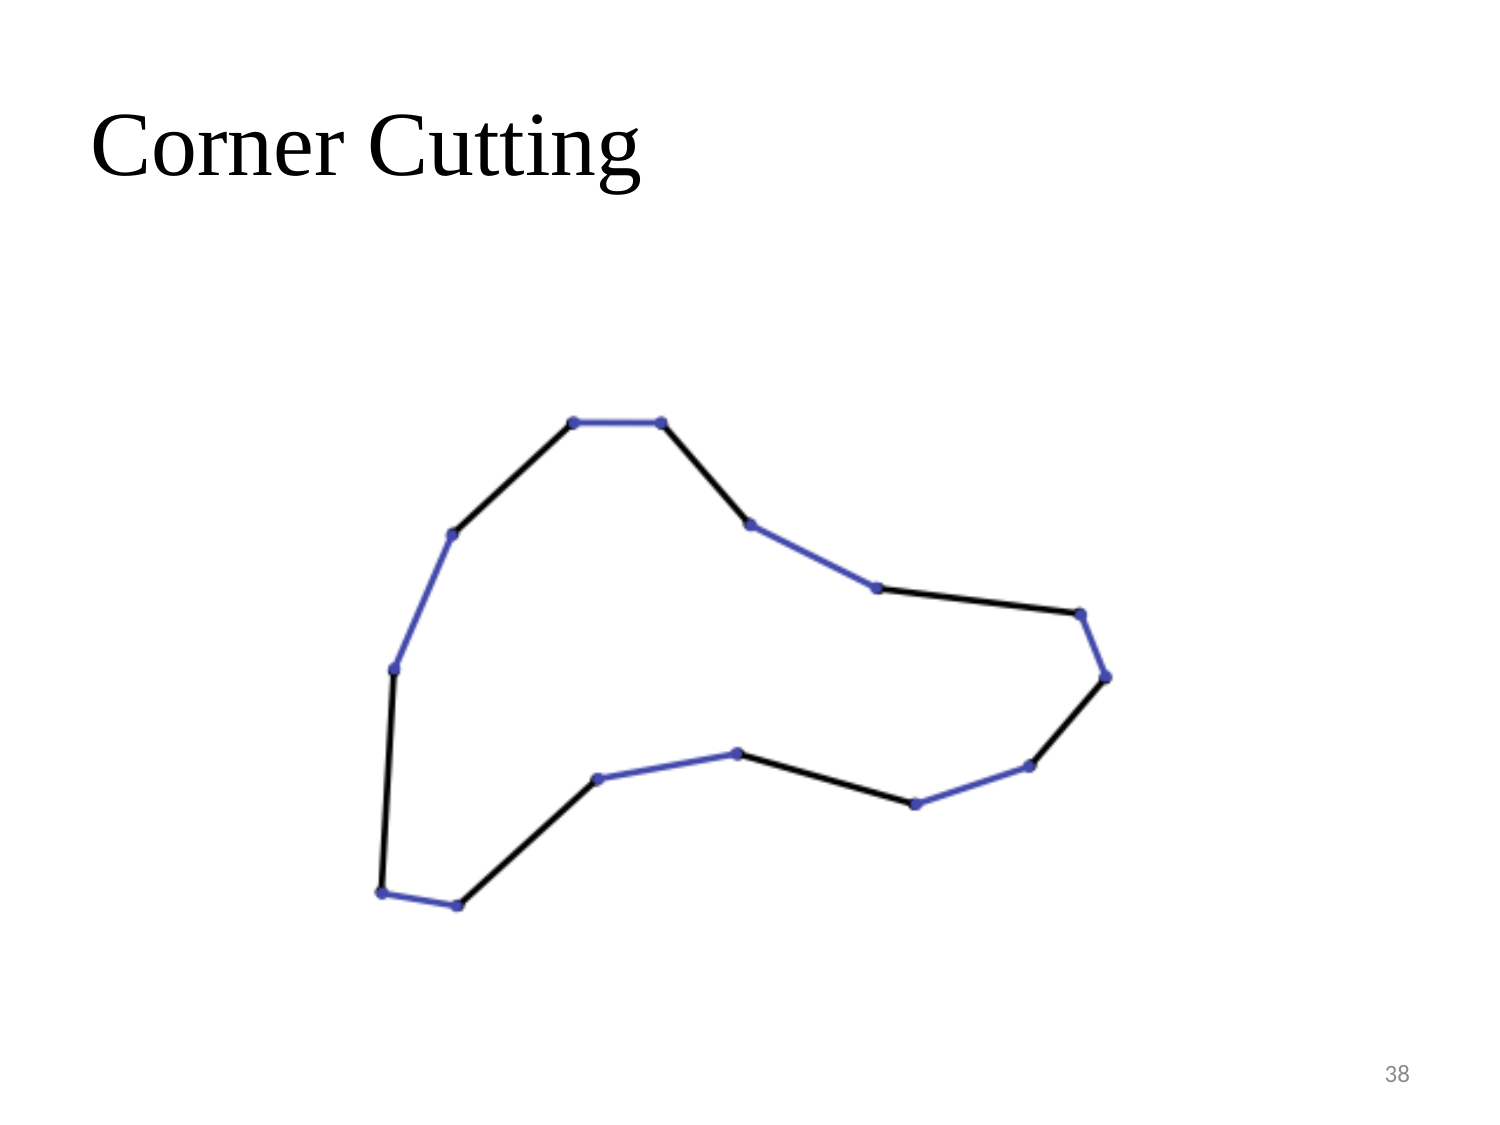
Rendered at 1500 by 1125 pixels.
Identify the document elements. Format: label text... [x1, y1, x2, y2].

picture [334, 393, 1140, 938]
title Corner Cutting [75, 45, 1425, 233]
slide_number 38 [1074, 1042, 1425, 1103]
